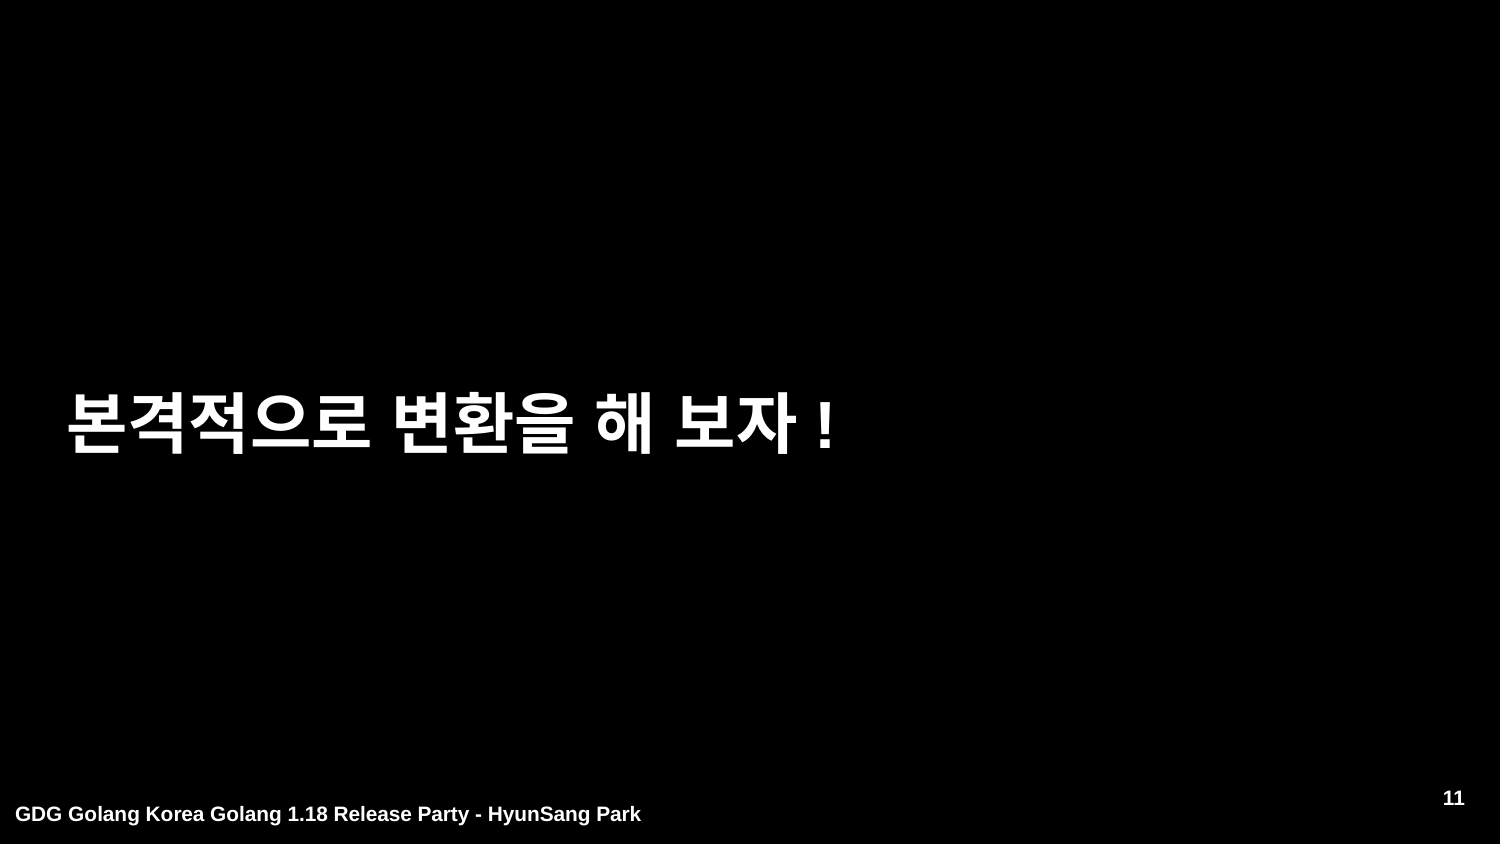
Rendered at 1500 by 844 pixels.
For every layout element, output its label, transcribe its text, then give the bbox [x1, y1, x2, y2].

slide_number 11 [1389, 764, 1480, 830]
text_box GDG Golang Korea Golang 1.18 Release Party - HyunSang Park [0, 788, 776, 839]
title 본격적으로 변환을 해 보자! [51, 335, 1449, 509]
